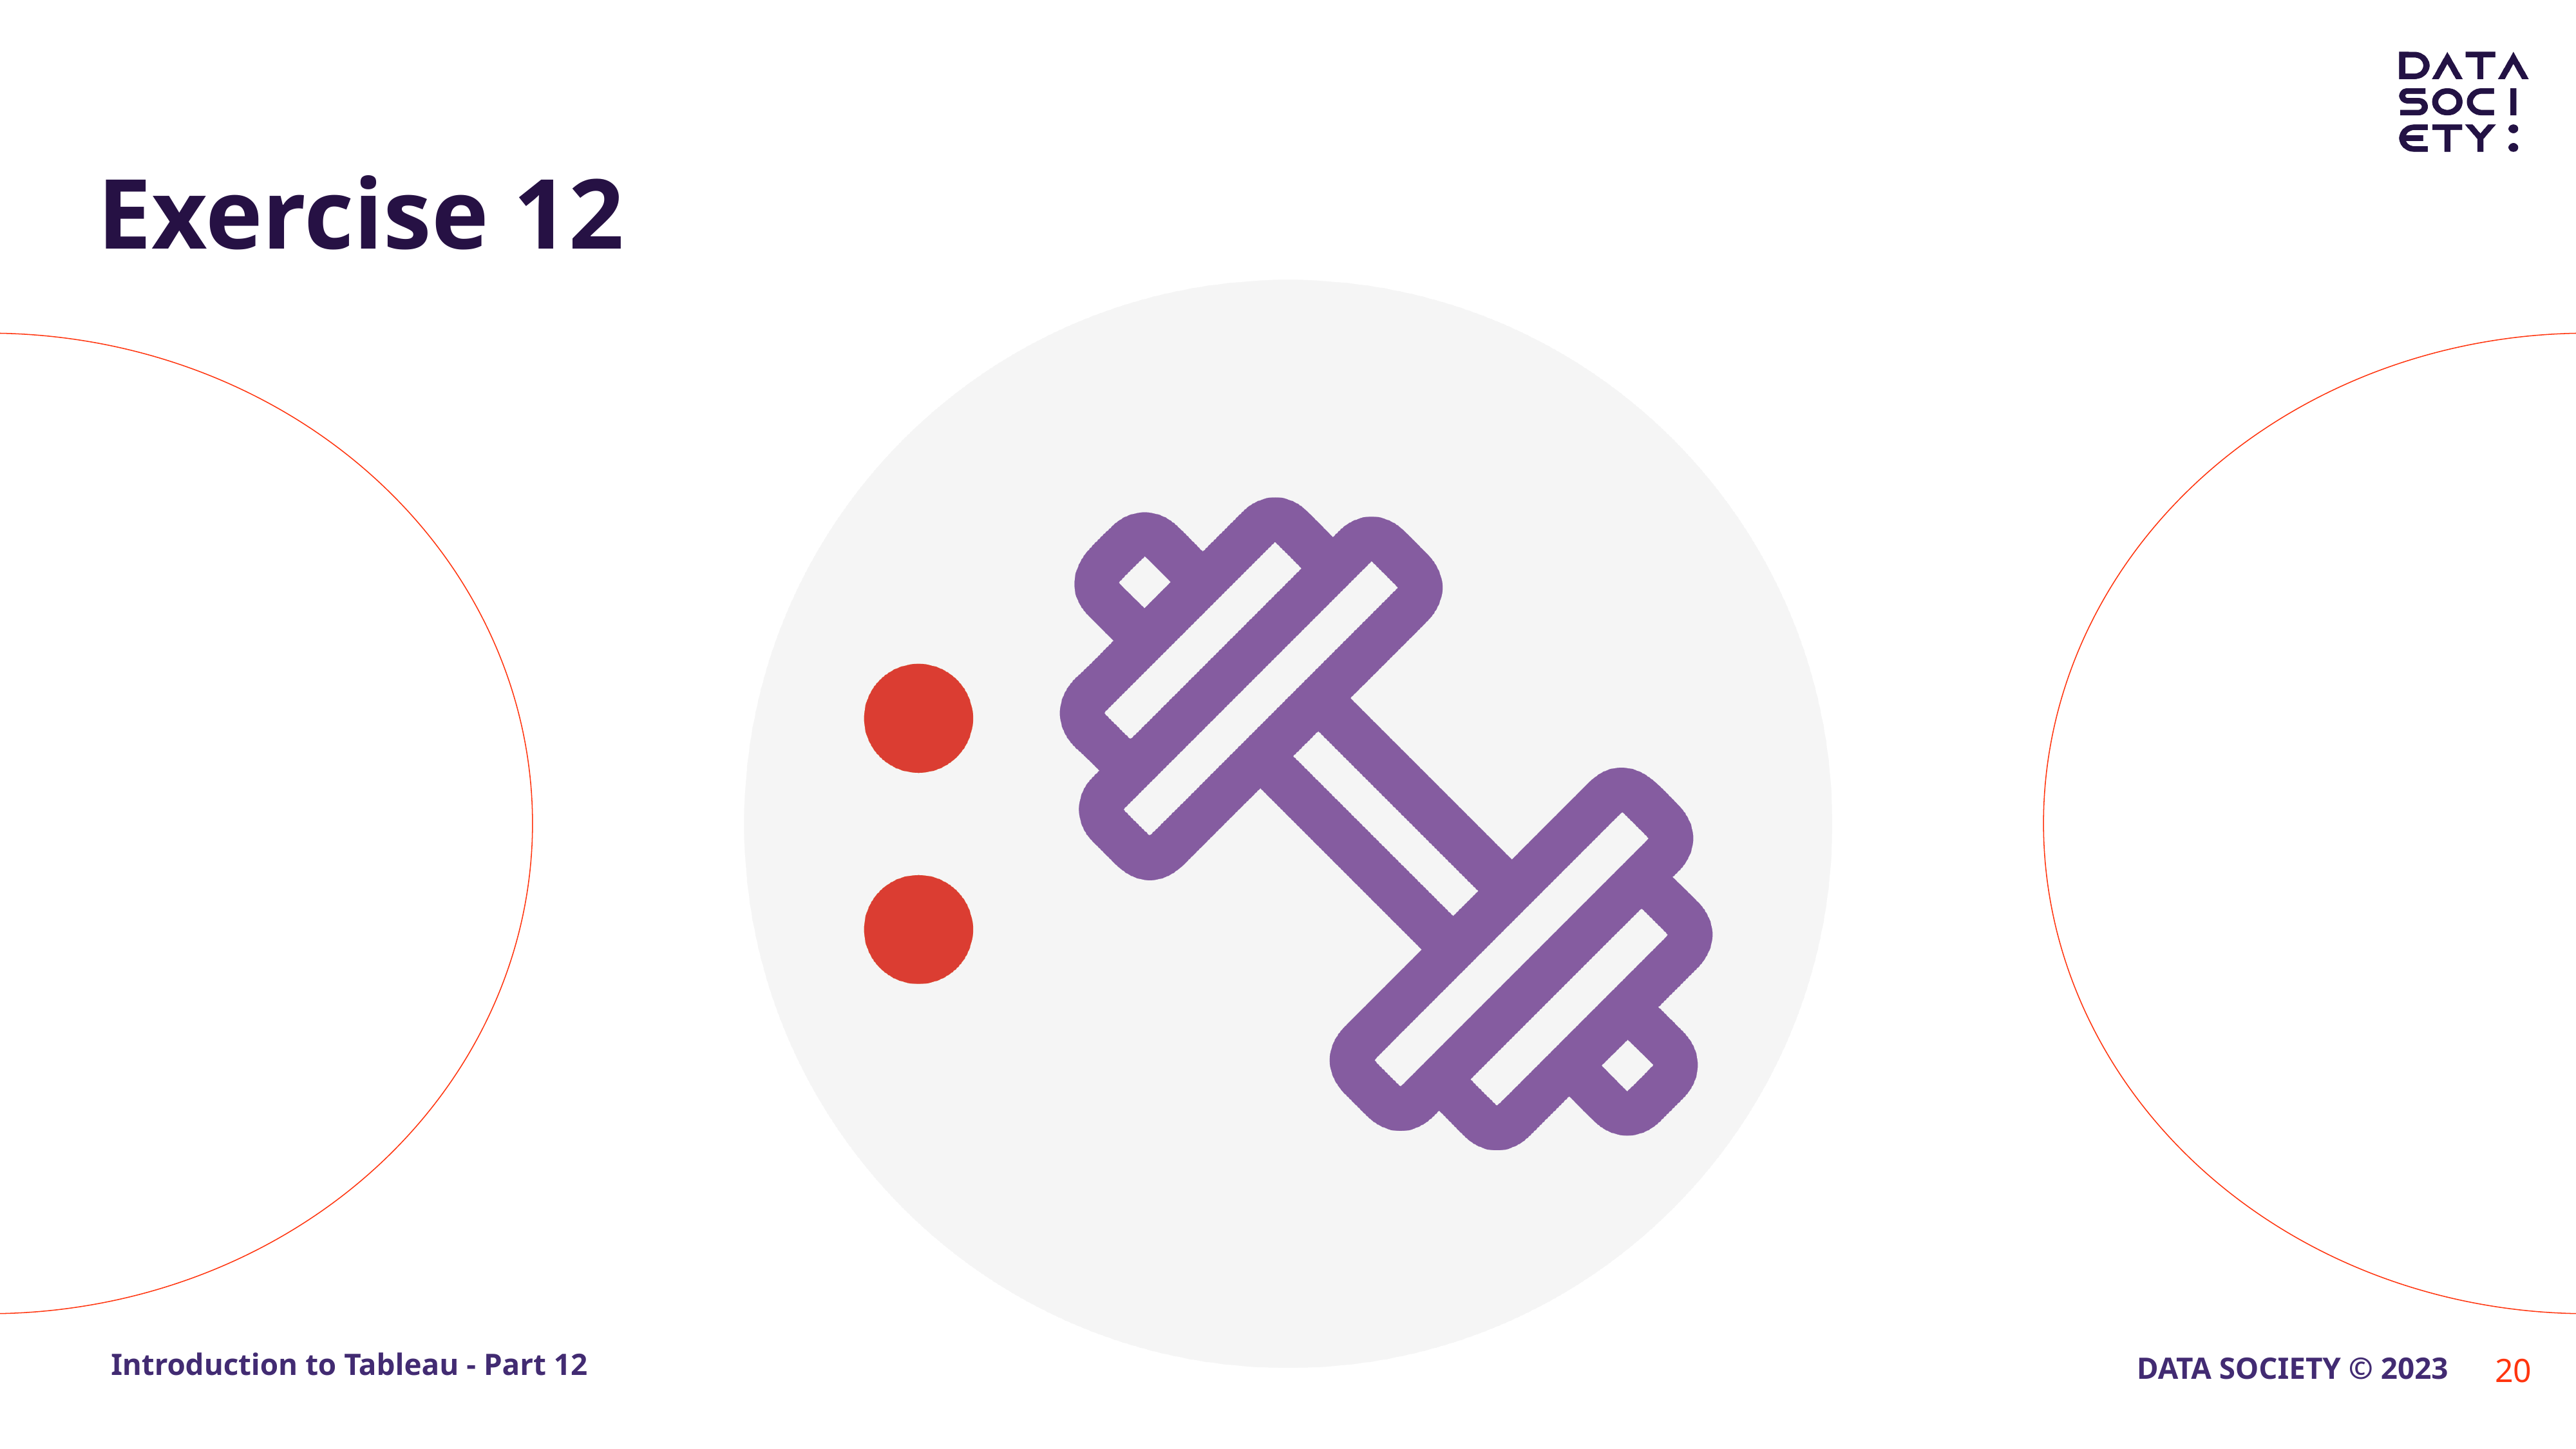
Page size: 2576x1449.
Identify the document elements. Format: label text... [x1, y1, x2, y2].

title Exercise 12 [88, 111, 2488, 273]
picture [744, 279, 1832, 1368]
slide_number ‹#› [2387, 1331, 2542, 1413]
picture [2399, 52, 2529, 152]
